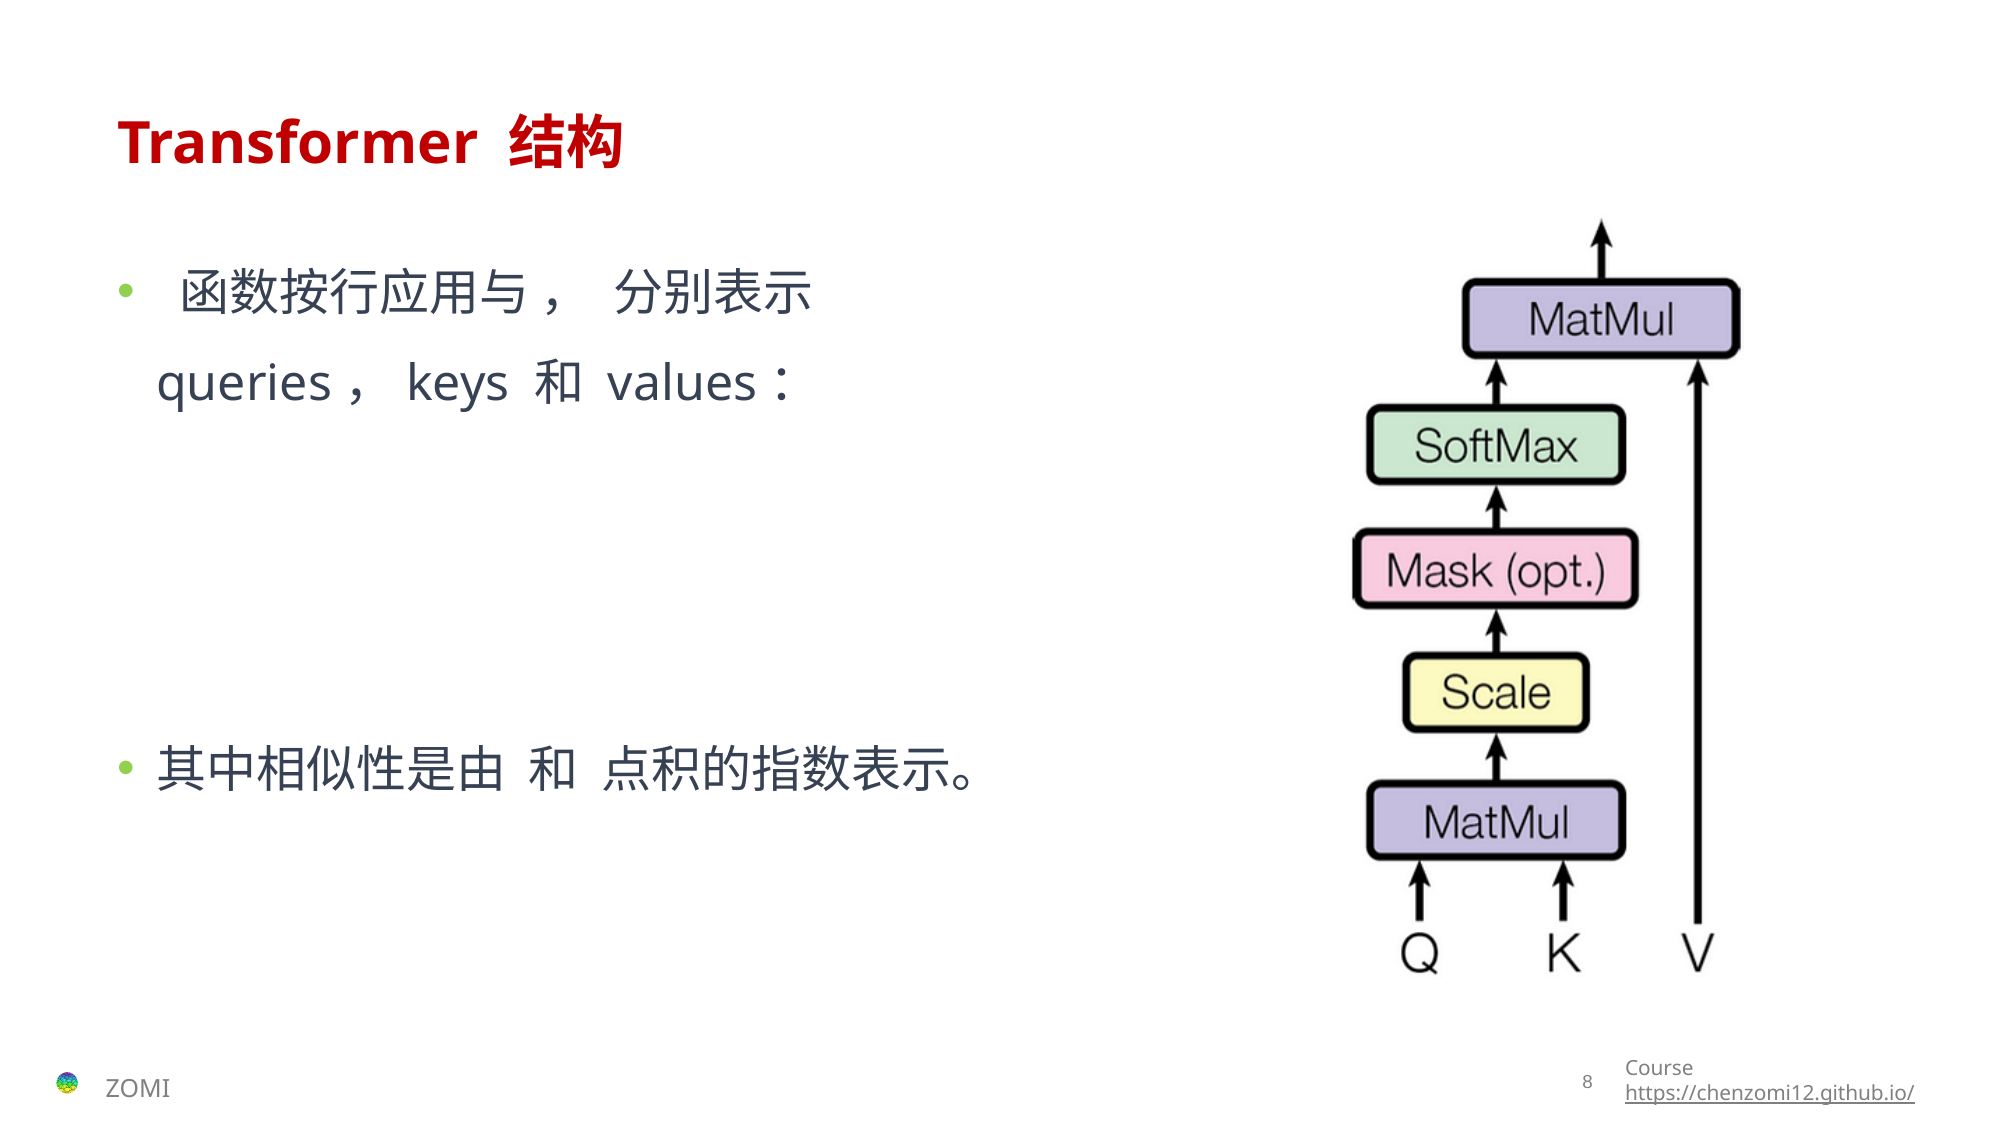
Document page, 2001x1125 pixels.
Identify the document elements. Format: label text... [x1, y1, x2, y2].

picture [1320, 188, 1799, 1000]
title Transformer 结构 [102, 91, 1901, 189]
picture [57, 1073, 77, 1093]
